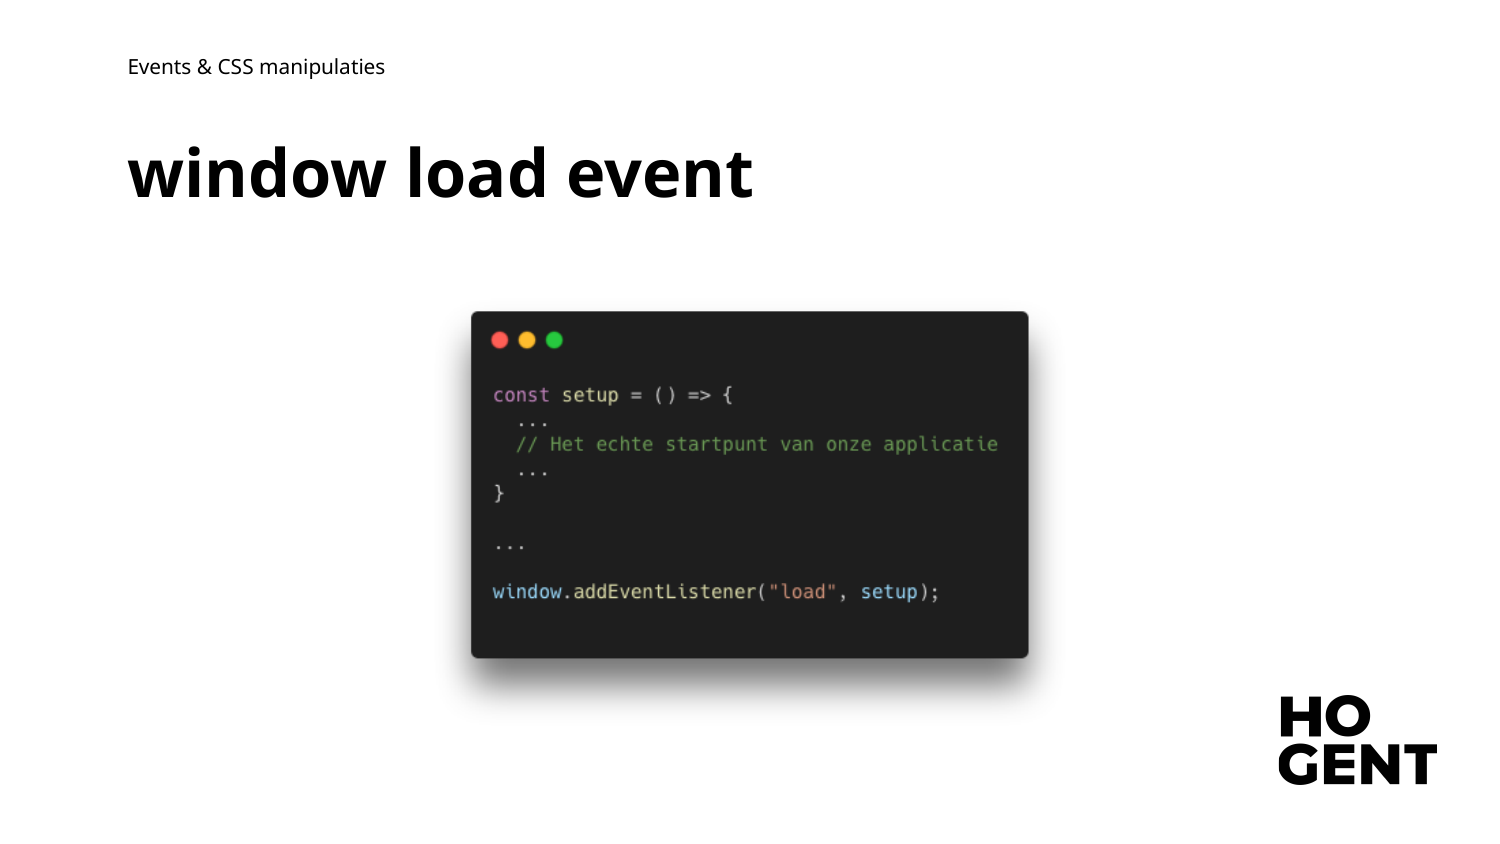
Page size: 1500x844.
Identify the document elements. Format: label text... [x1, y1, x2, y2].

list Events & CSS manipulaties [112, 46, 788, 100]
text_box window load event [112, 122, 1388, 236]
picture [395, 235, 1105, 735]
